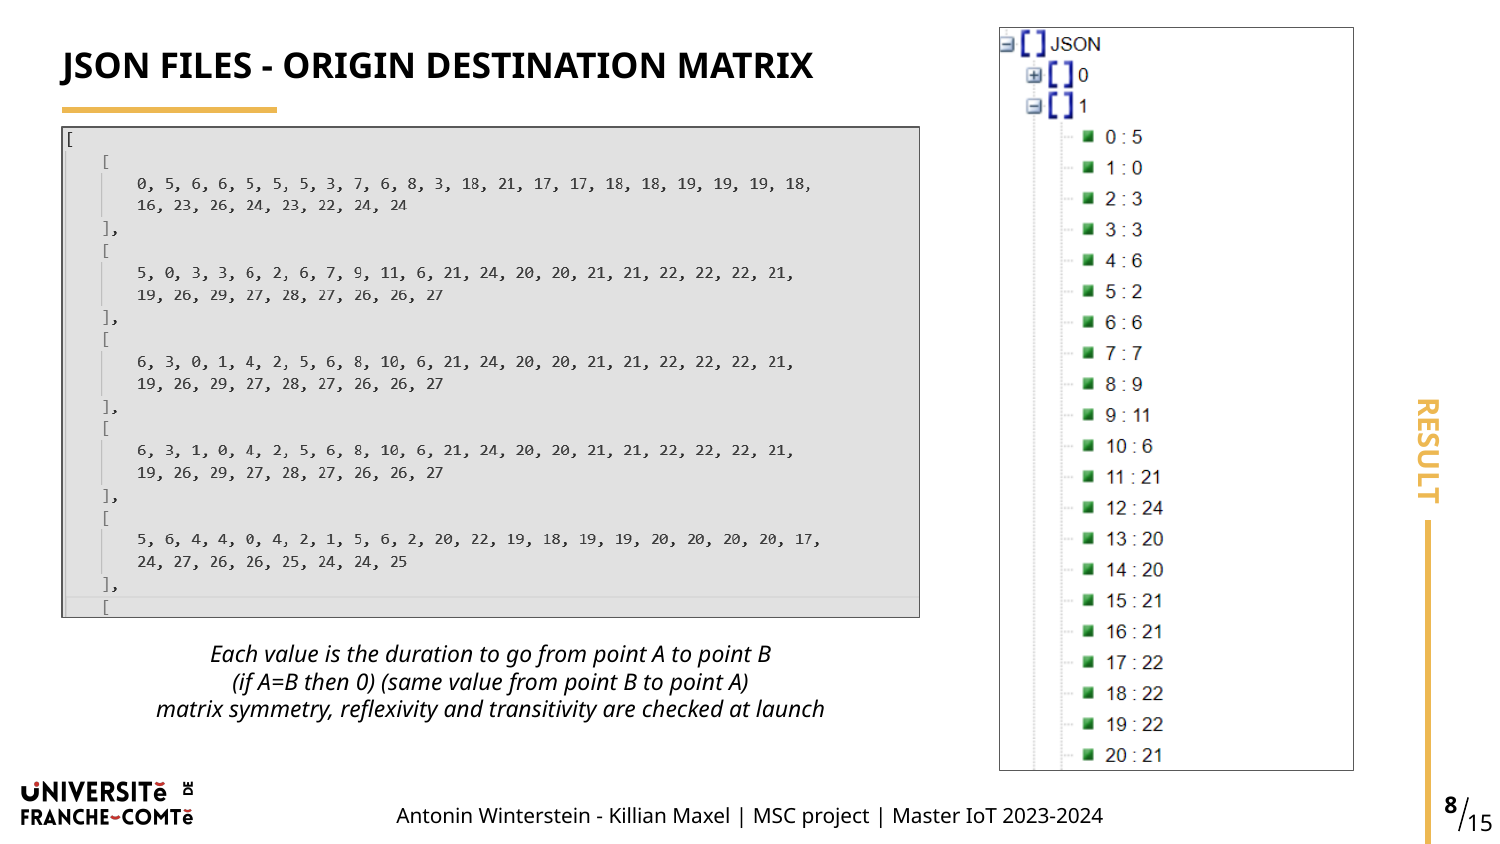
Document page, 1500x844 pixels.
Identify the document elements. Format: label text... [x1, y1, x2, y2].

picture [18, 778, 196, 828]
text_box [1410, 778, 1500, 844]
text_box JSON FILES - ORIGIN DESTINATION MATRIX [51, 37, 881, 92]
text_box Antonin Winterstein - Killian Maxel | MSC project | Master IoT 2023-2024 [0, 791, 1405, 844]
picture [1000, 27, 1354, 770]
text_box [1414, 27, 1459, 777]
text_box Each value is the duration to go from point A to point B (if A=B then 0) (same value from point B to point A) matrix symmetry, reflexivity and transitivity are checked at launch [63, 625, 919, 743]
picture [62, 127, 919, 617]
